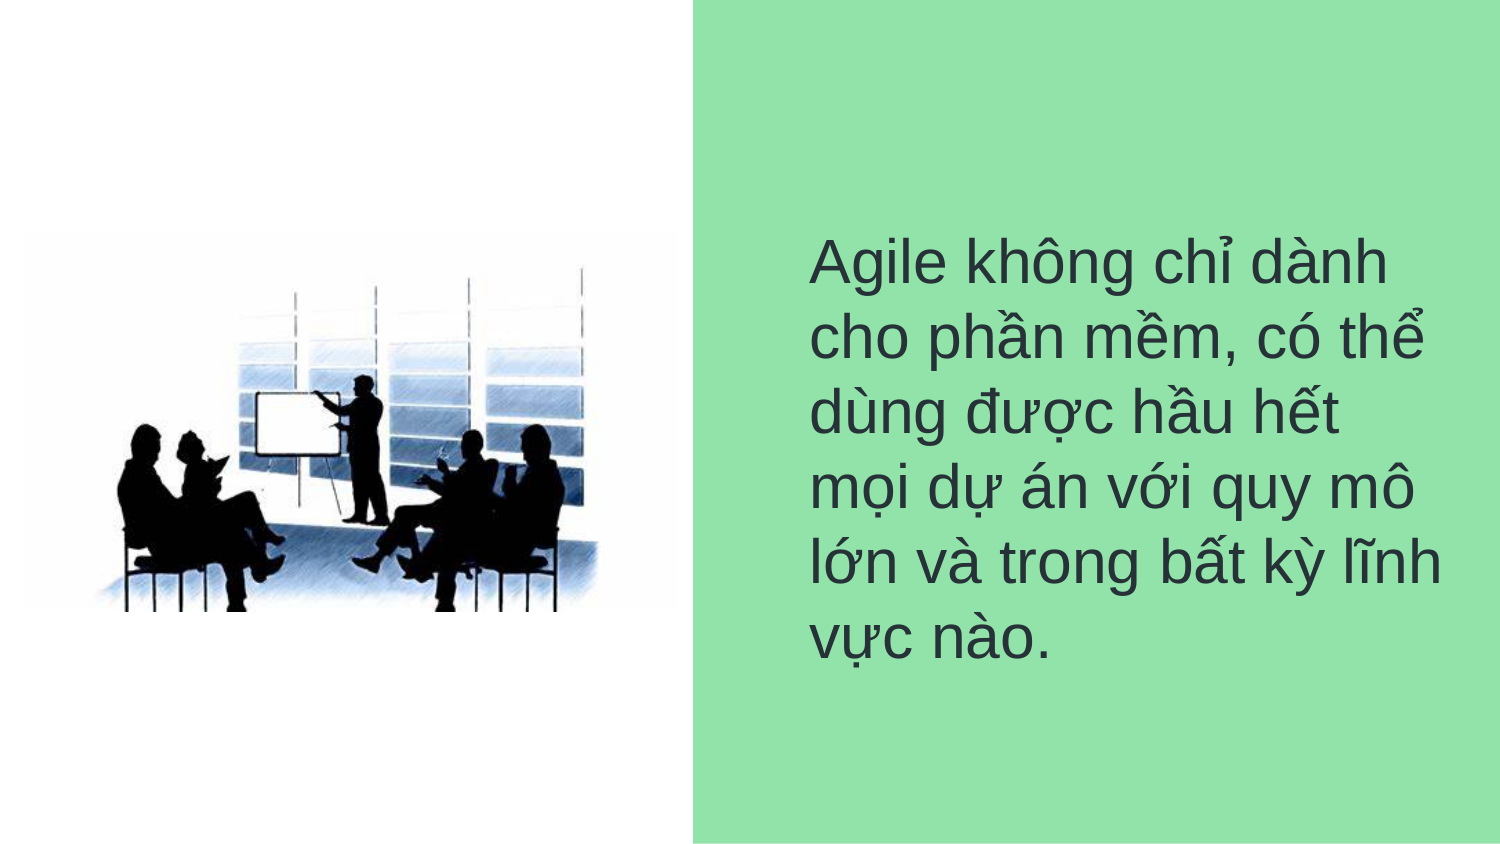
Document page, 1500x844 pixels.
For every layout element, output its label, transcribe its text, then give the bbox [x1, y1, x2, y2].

subtitle Agile không chỉ dành cho phần mềm, có thể dùng được hầu hết mọi dự án với quy mô lớn và trong bất kỳ lĩnh vực nào. [794, 121, 1462, 772]
picture [24, 232, 679, 612]
